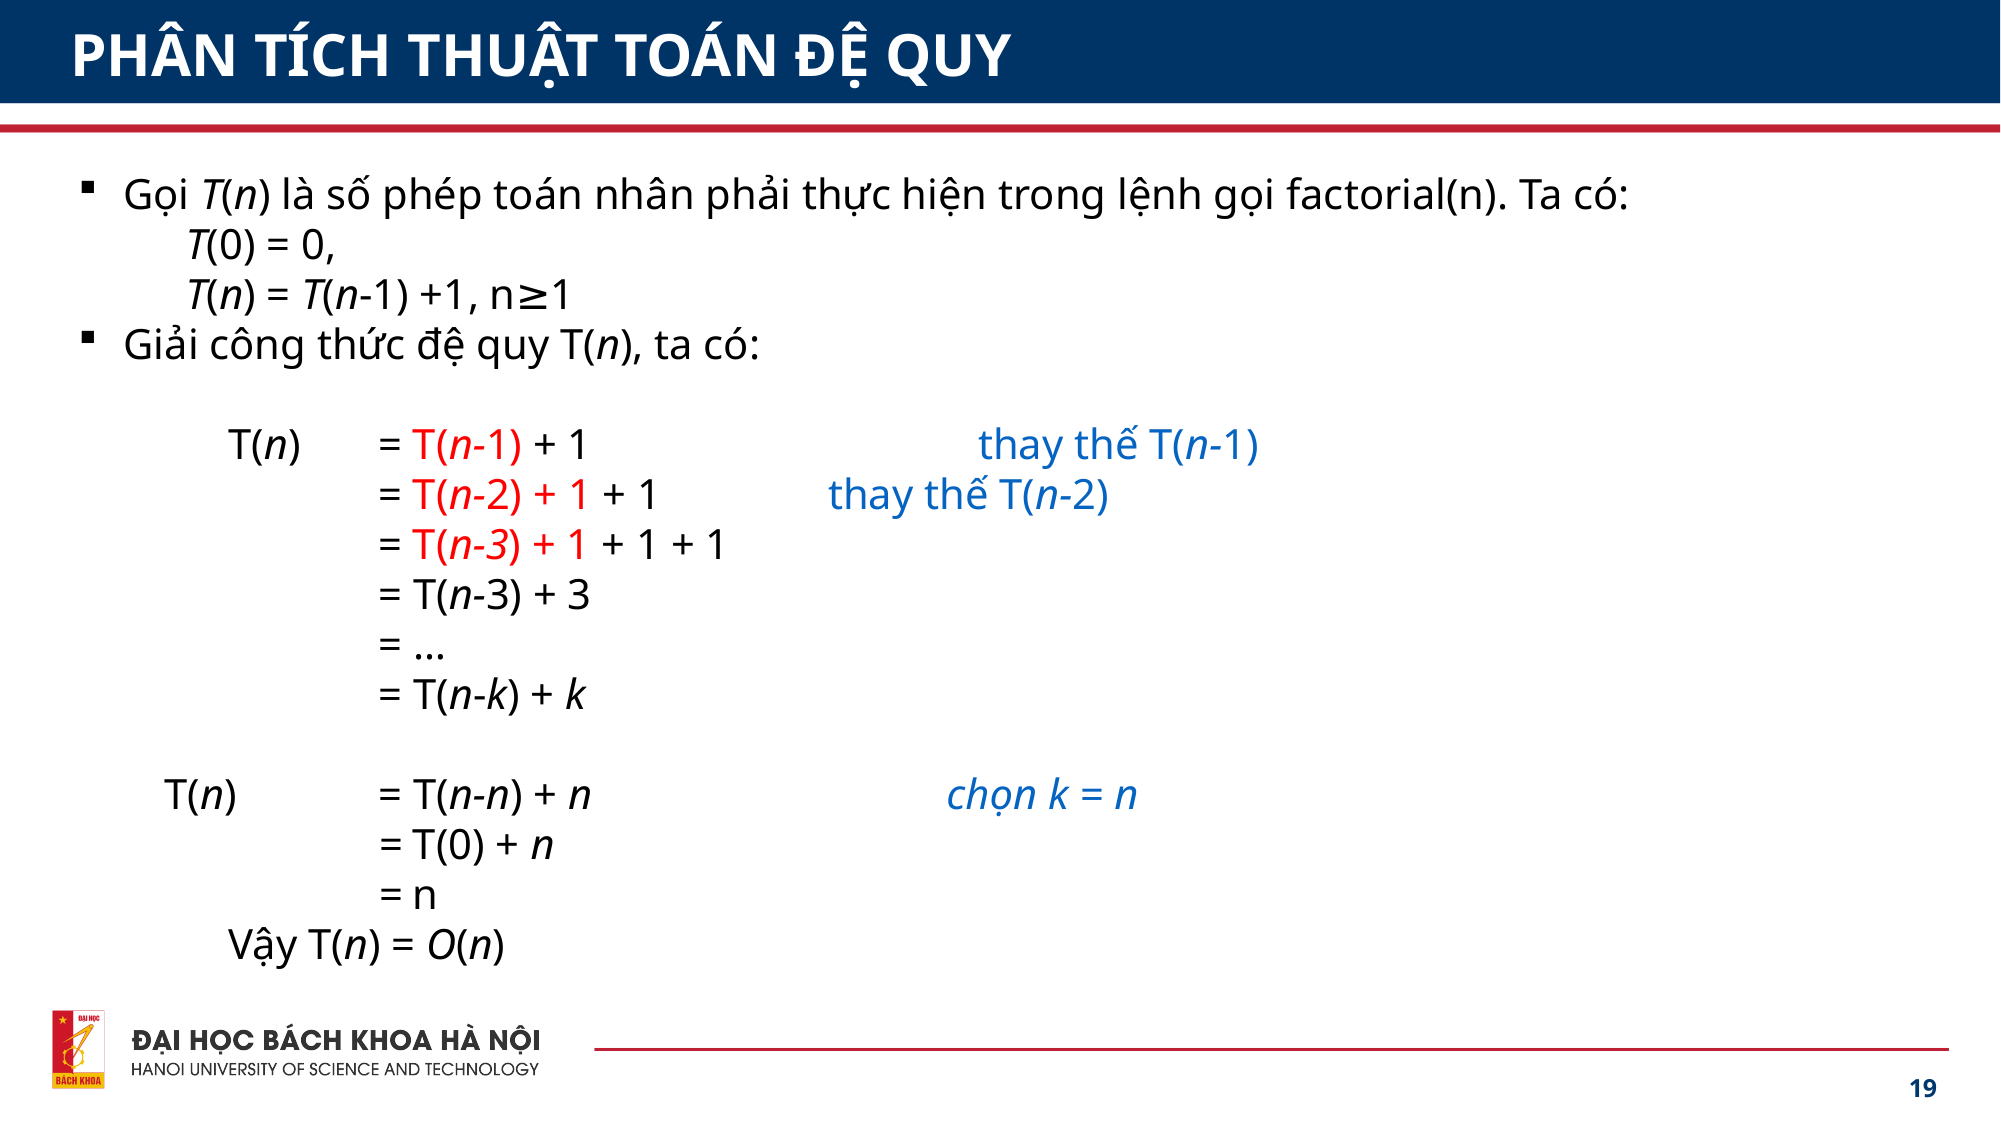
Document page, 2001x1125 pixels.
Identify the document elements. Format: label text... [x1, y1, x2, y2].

title PHÂN TÍCH THUẬT TOÁN ĐỆ QUY [55, 18, 1945, 90]
text_box Gọi T(n) là số phép toán nhân phải thực hiện trong lệnh gọi factorial(n). Ta có: T(0) = 0, T(n) = T(n-1) +1, n≥1 Giải công thức đệ quy T(n), ta có: T(n) = T(n-1) + 1 thay thế T(n-1) = T(n-2) + 1 + 1 thay thế T(n-2) = T(n-3) + 1 + 1 + 1 = T(n-3) + 3 = … = T(n-k) + k T(n) = T(n-n) + n chọn k = n = T(0) + n = n Vậy T(n) = O(n) [63, 160, 1922, 976]
picture [0, 0, 2001, 1125]
slide_number 19 [1502, 1065, 1953, 1125]
